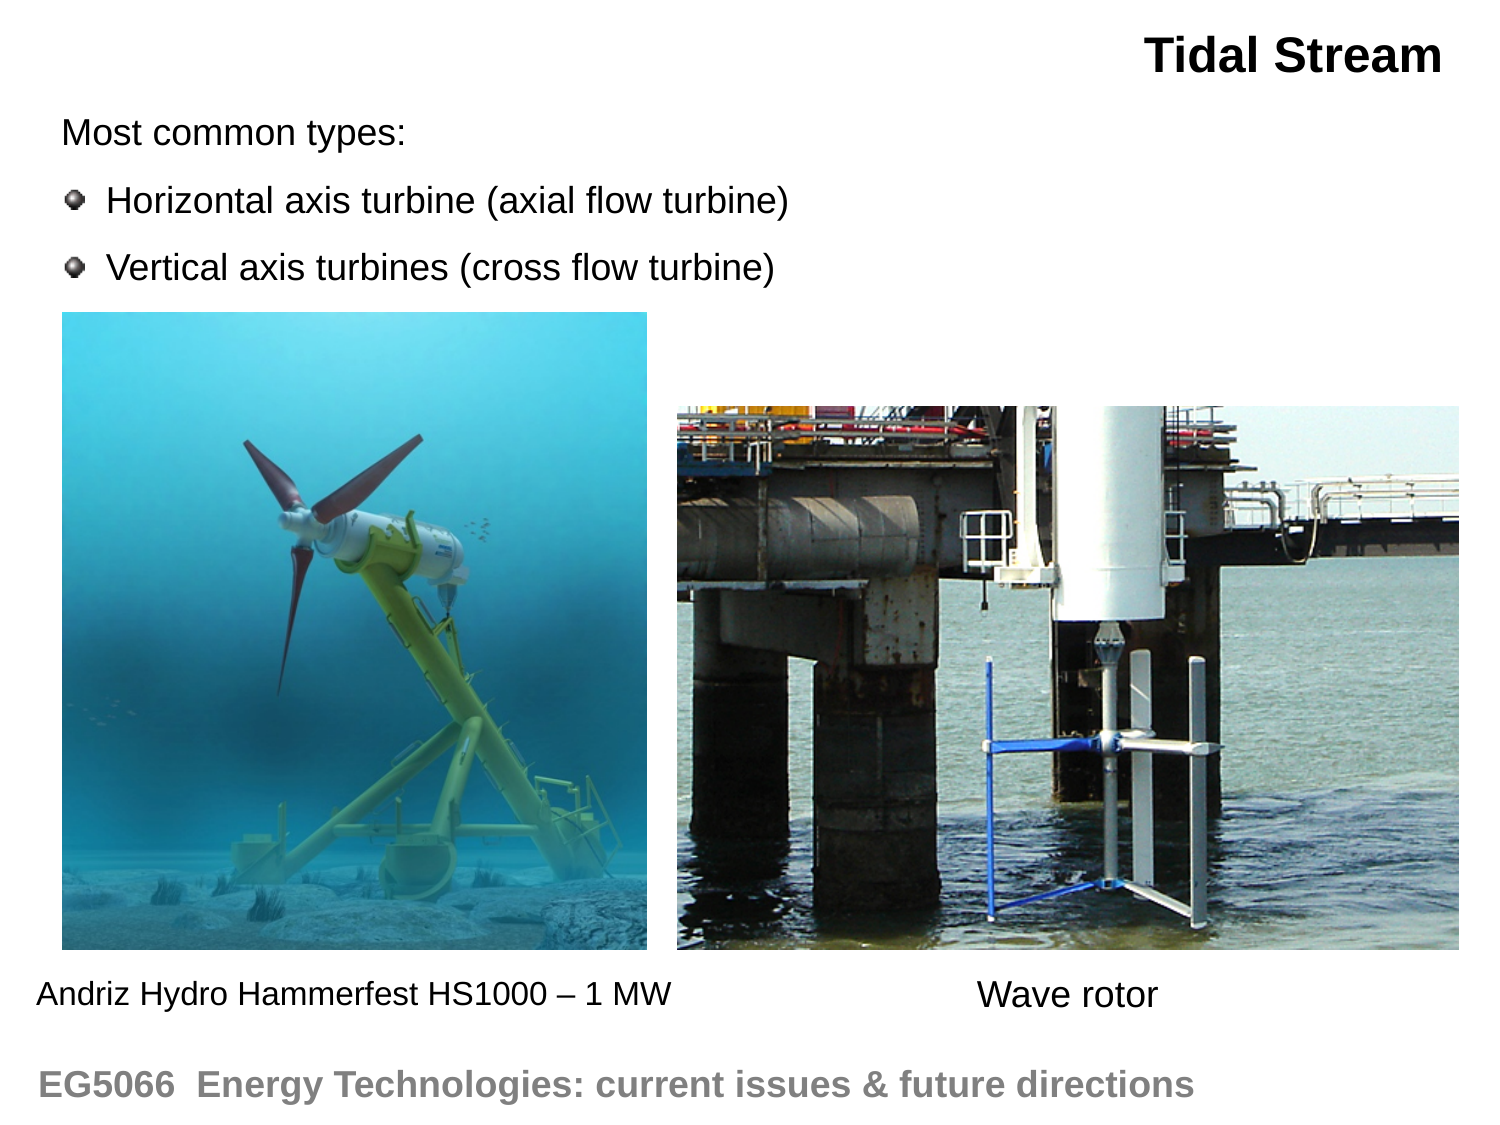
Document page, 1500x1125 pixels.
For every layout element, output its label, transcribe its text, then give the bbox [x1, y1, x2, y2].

picture [676, 405, 1459, 950]
text_box Most common types: Horizontal axis turbine (axial flow turbine) Vertical axis turbines (cross flow turbine) [46, 78, 805, 296]
text_box Wave rotor [962, 962, 1174, 1023]
text_box Andriz Hydro Hammerfest HS1000 – 1 MW [17, 965, 691, 1020]
text_box Tidal Stream [1128, 14, 1459, 90]
picture [61, 186, 85, 210]
picture [61, 253, 85, 278]
text_box EG5066 Energy Technologies: current issues & future directions [23, 1052, 1313, 1113]
picture [61, 312, 647, 950]
